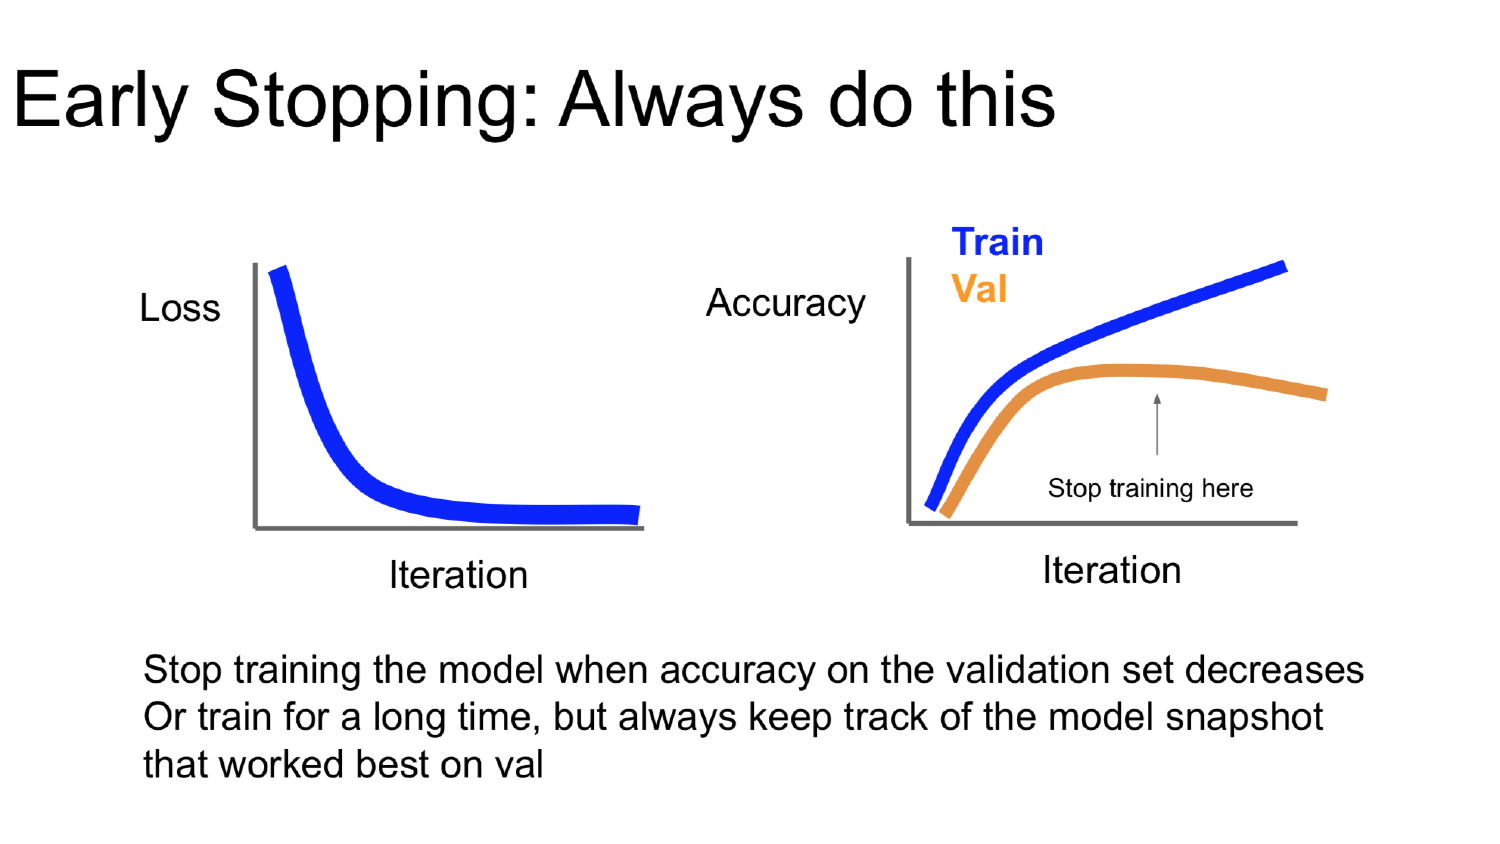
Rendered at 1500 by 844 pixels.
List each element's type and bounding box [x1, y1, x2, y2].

picture [0, 47, 1500, 796]
